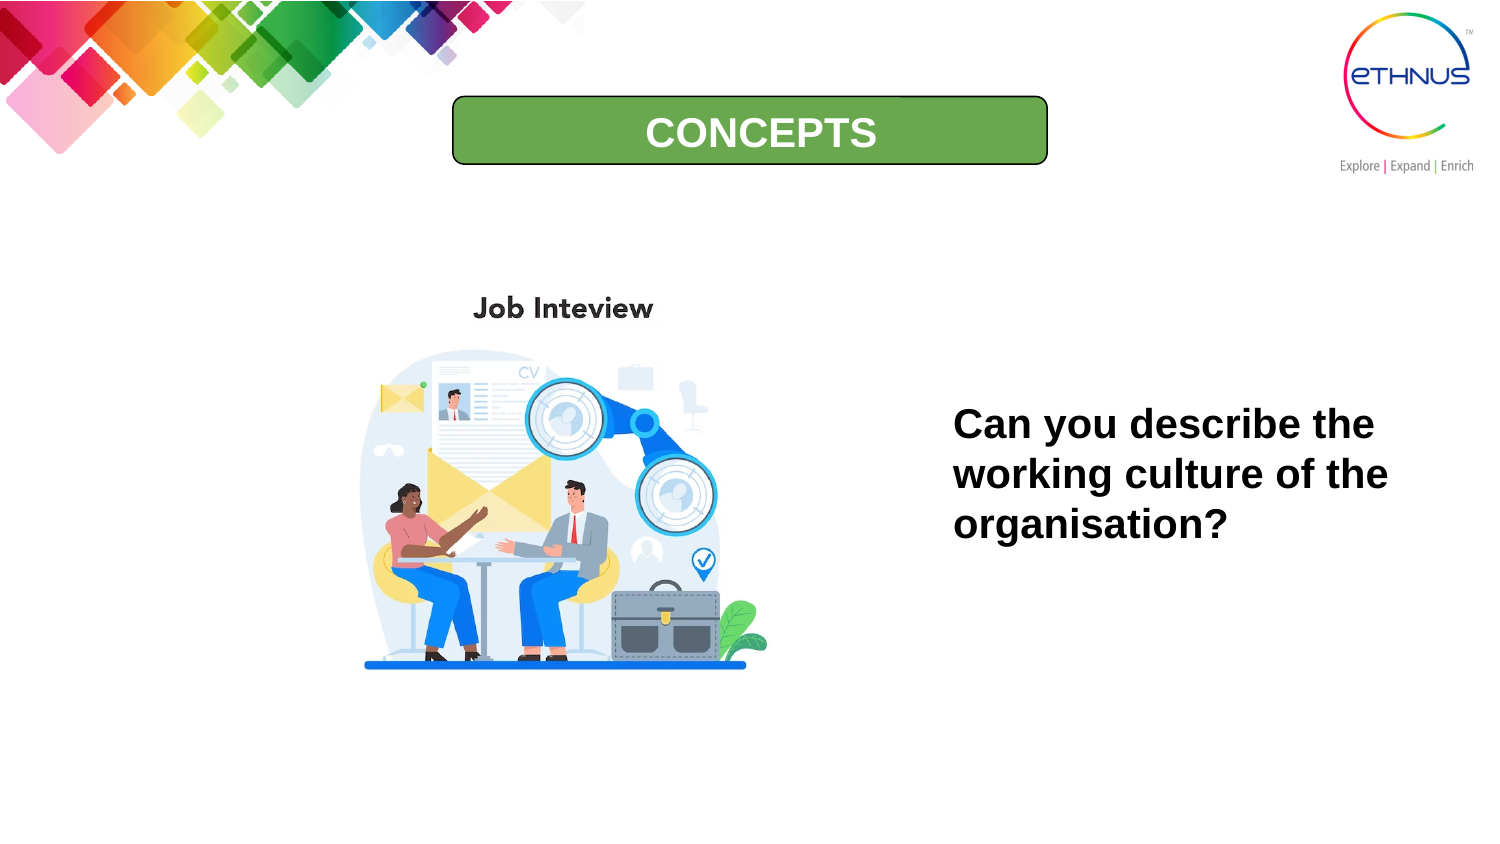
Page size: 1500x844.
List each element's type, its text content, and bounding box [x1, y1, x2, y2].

picture [1327, 0, 1500, 182]
text_box CONCEPTS [459, 96, 1048, 165]
picture [309, 237, 816, 708]
text_box Can you describe the working culture of the organisation? [938, 381, 1429, 562]
picture [0, 1, 585, 154]
